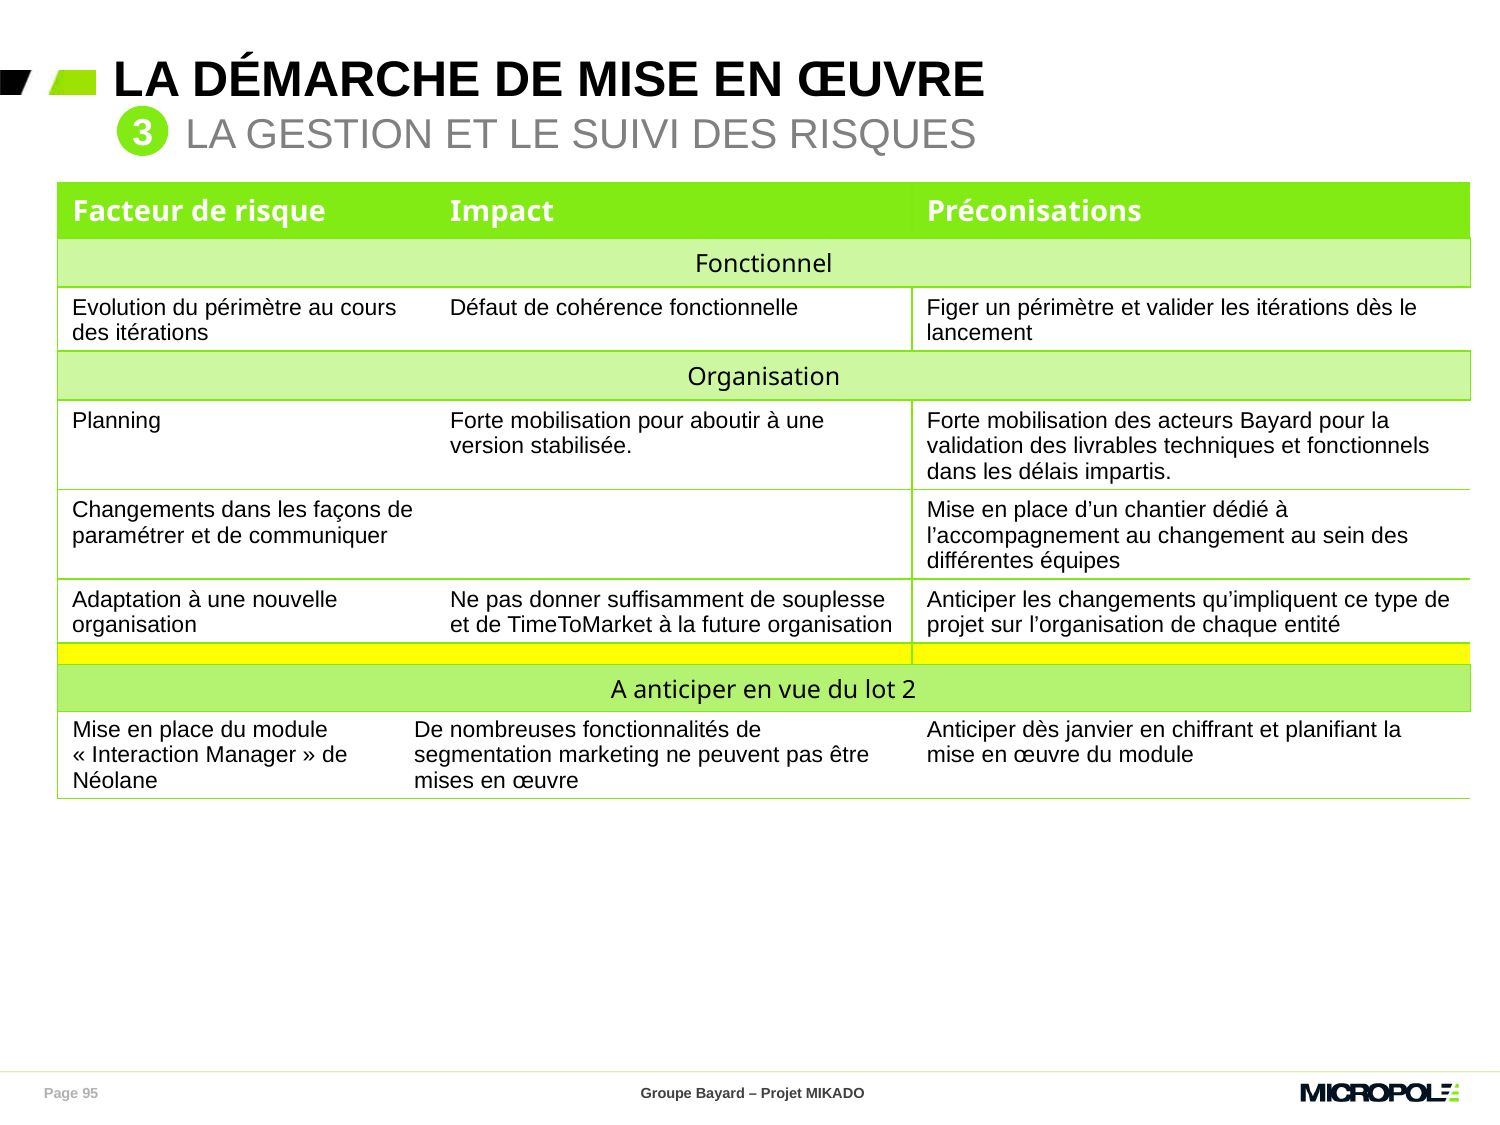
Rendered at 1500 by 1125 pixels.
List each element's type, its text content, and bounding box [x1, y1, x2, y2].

table_cell [435, 490, 911, 578]
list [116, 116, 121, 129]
title La démarche de mise en œuvre [113, 52, 1433, 108]
table_cell Fonctionnel [58, 239, 1470, 286]
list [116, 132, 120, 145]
table_cell Adaptation à une nouvelle organisation [58, 580, 435, 642]
table_cell Figer un périmètre et valider les itérations dès le lancement [913, 288, 1470, 350]
picture [0, 70, 96, 95]
table_cell Organisation [58, 352, 1470, 399]
table_cell Ne pas donner suffisamment de souplesse et de TimeToMarket à la future organisation [435, 580, 911, 642]
table_cell A anticiper en vue du lot 2 [58, 665, 1470, 711]
slide_number Page 95 [43, 1076, 394, 1109]
footer Groupe Bayard – Projet MIKADO [515, 1076, 991, 1109]
text_box 3 [116, 105, 169, 156]
table_cell Planning [58, 401, 435, 489]
table_cell [58, 644, 435, 664]
picture [1300, 1083, 1459, 1102]
table_cell De nombreuses fonctionnalités de segmentation marketing ne peuvent pas être mises en œuvre [399, 712, 912, 798]
table_header Impact [435, 184, 911, 237]
table_header Facteur de risque [58, 184, 435, 237]
table_cell [913, 644, 1470, 664]
table_cell Défaut de cohérence fonctionnelle [435, 288, 911, 350]
table_cell Mise en place du module « Interaction Manager » de Néolane [58, 712, 399, 798]
table_cell [435, 644, 911, 664]
table_cell Evolution du périmètre au cours des itérations [58, 288, 435, 350]
table_cell Anticiper les changements qu’impliquent ce type de projet sur l’organisation de chaque entité [913, 580, 1470, 642]
table_header Préconisations [913, 184, 1470, 237]
list LA gestion et le suivi des risques [164, 116, 1429, 145]
table_cell Forte mobilisation des acteurs Bayard pour la validation des livrables techniques et fonctionnels dans les délais impartis. [913, 401, 1470, 489]
table_cell Anticiper dès janvier en chiffrant et planifiant la mise en œuvre du module [912, 712, 1470, 798]
table_cell Forte mobilisation pour aboutir à une version stabilisée. [435, 401, 911, 489]
table_cell Mise en place d’un chantier dédié à l’accompagnement au changement au sein des différentes équipes [913, 490, 1470, 578]
table_cell Changements dans les façons de paramétrer et de communiquer [58, 490, 435, 578]
